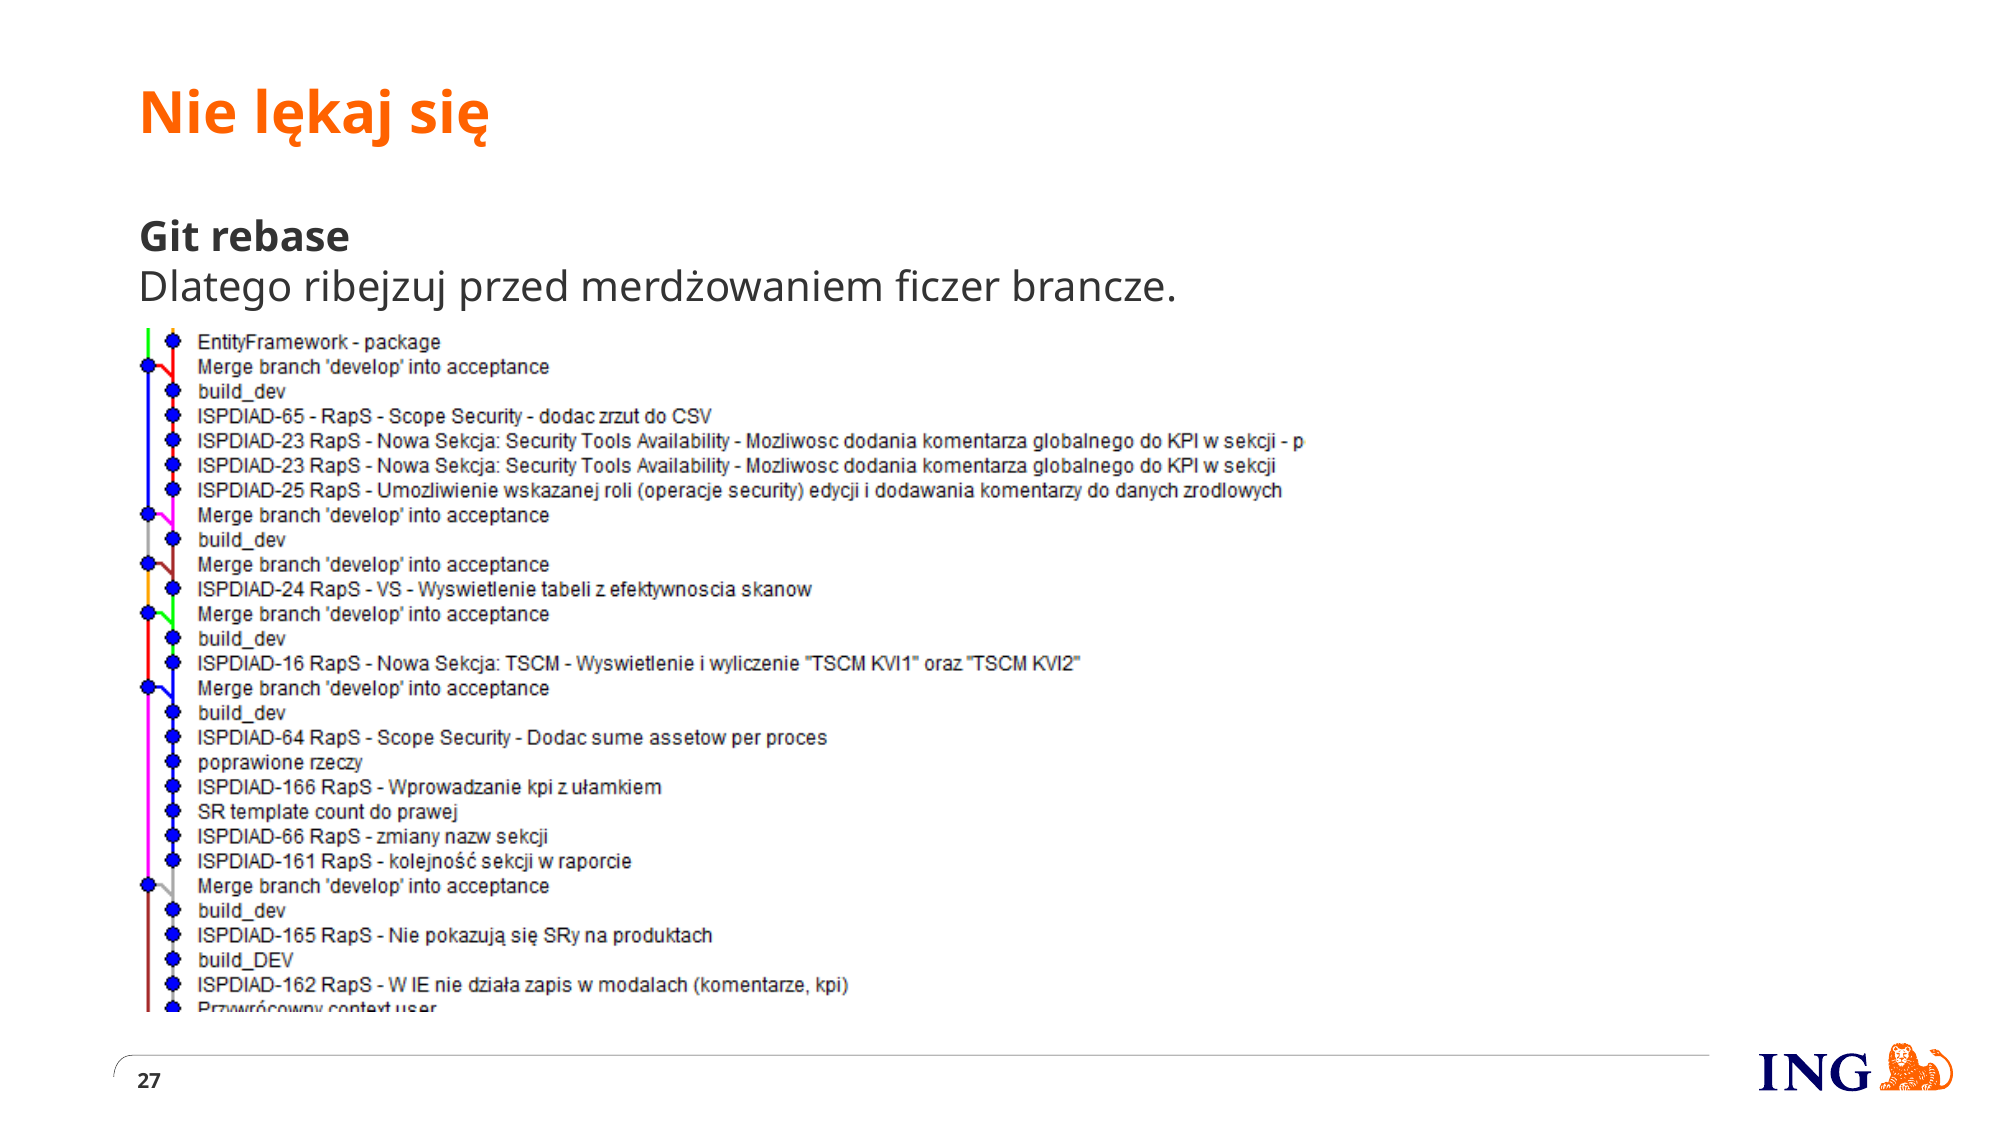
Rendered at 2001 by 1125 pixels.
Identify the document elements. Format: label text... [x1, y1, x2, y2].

list Git rebase Dlatego ribejzuj przed merdżowaniem ficzer brancze. [138, 209, 1860, 1012]
title Nie lękaj się [138, 46, 1860, 187]
picture [137, 328, 1306, 1012]
slide_number 27 [137, 1066, 219, 1097]
